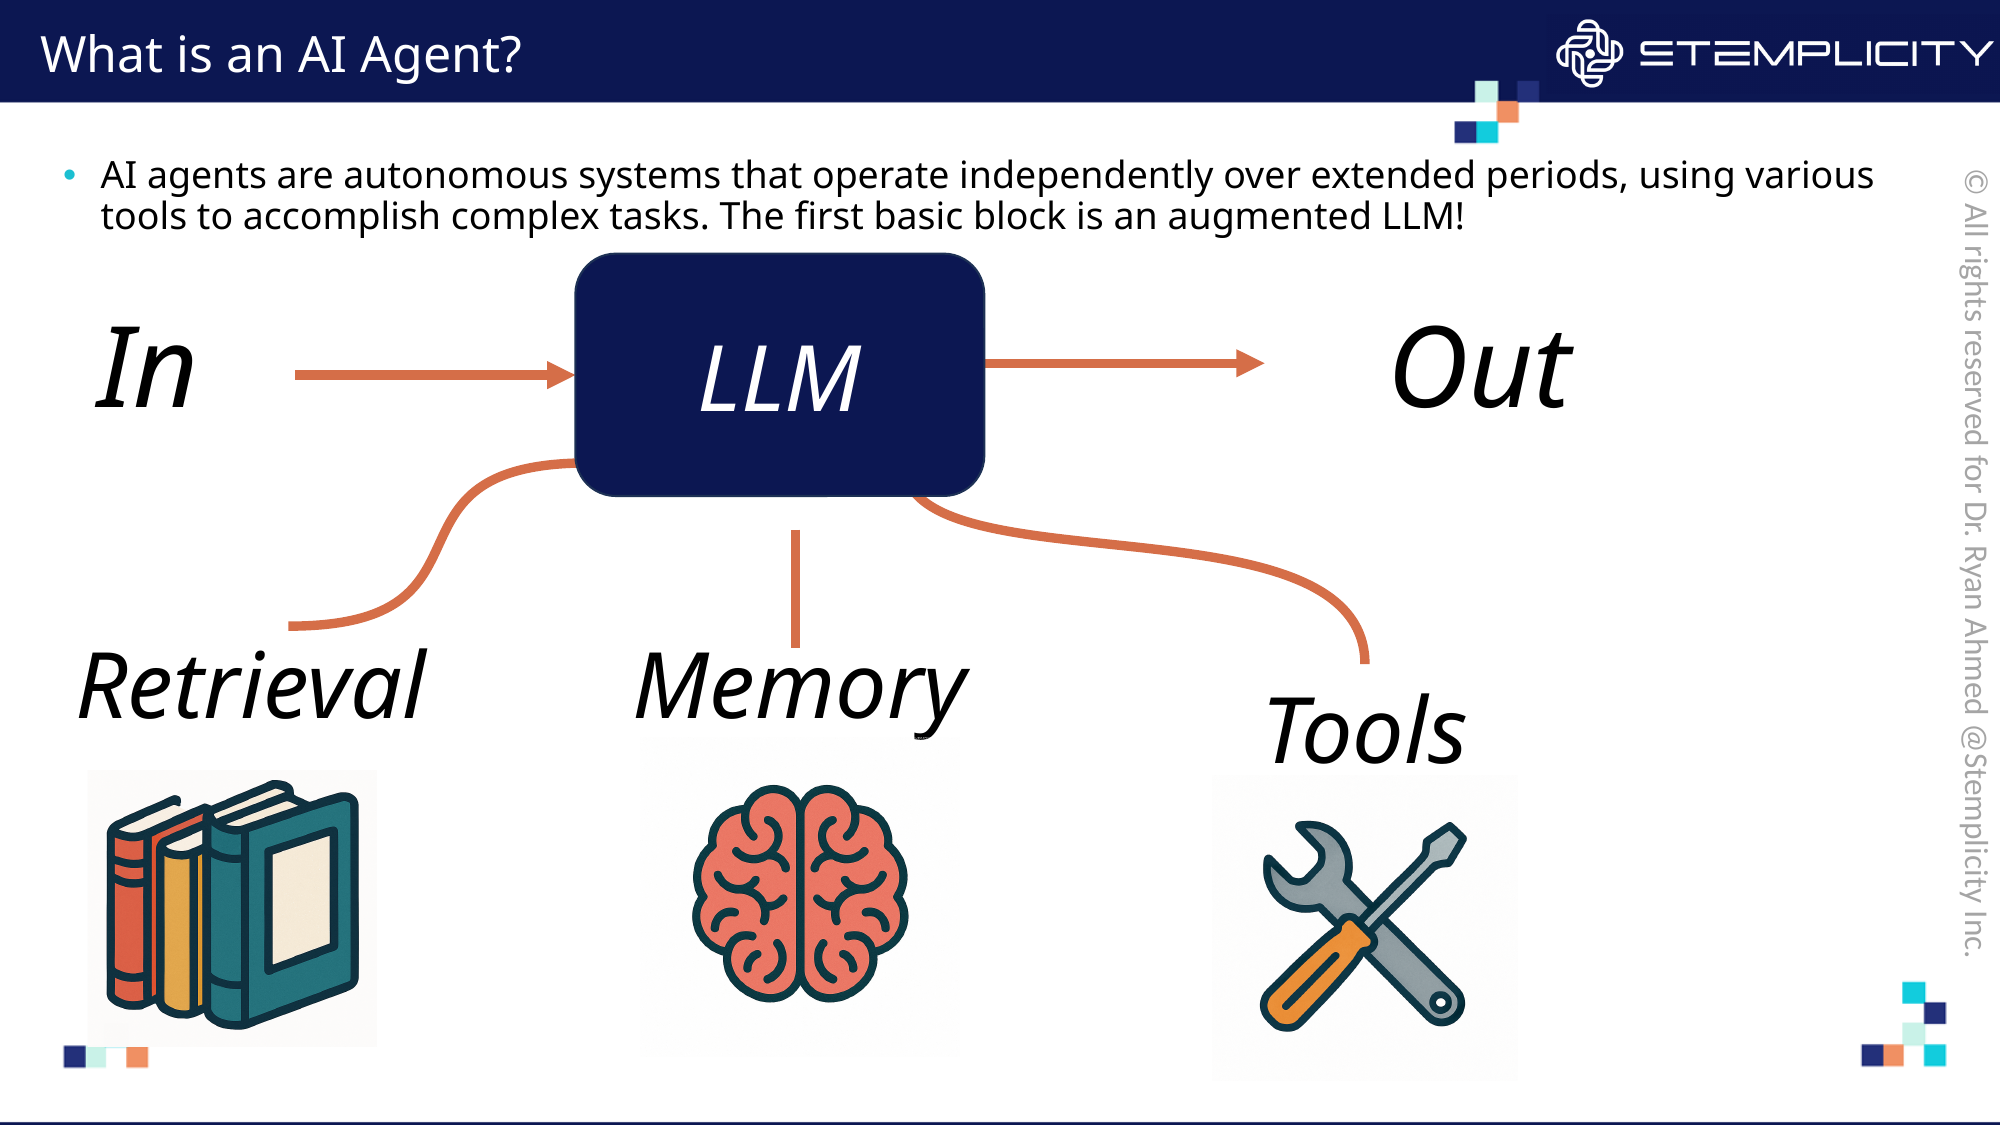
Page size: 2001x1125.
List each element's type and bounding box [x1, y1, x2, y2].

text_box [288, 462, 590, 627]
picture [0, 0, 2000, 1125]
text_box [1033, 333, 1236, 794]
